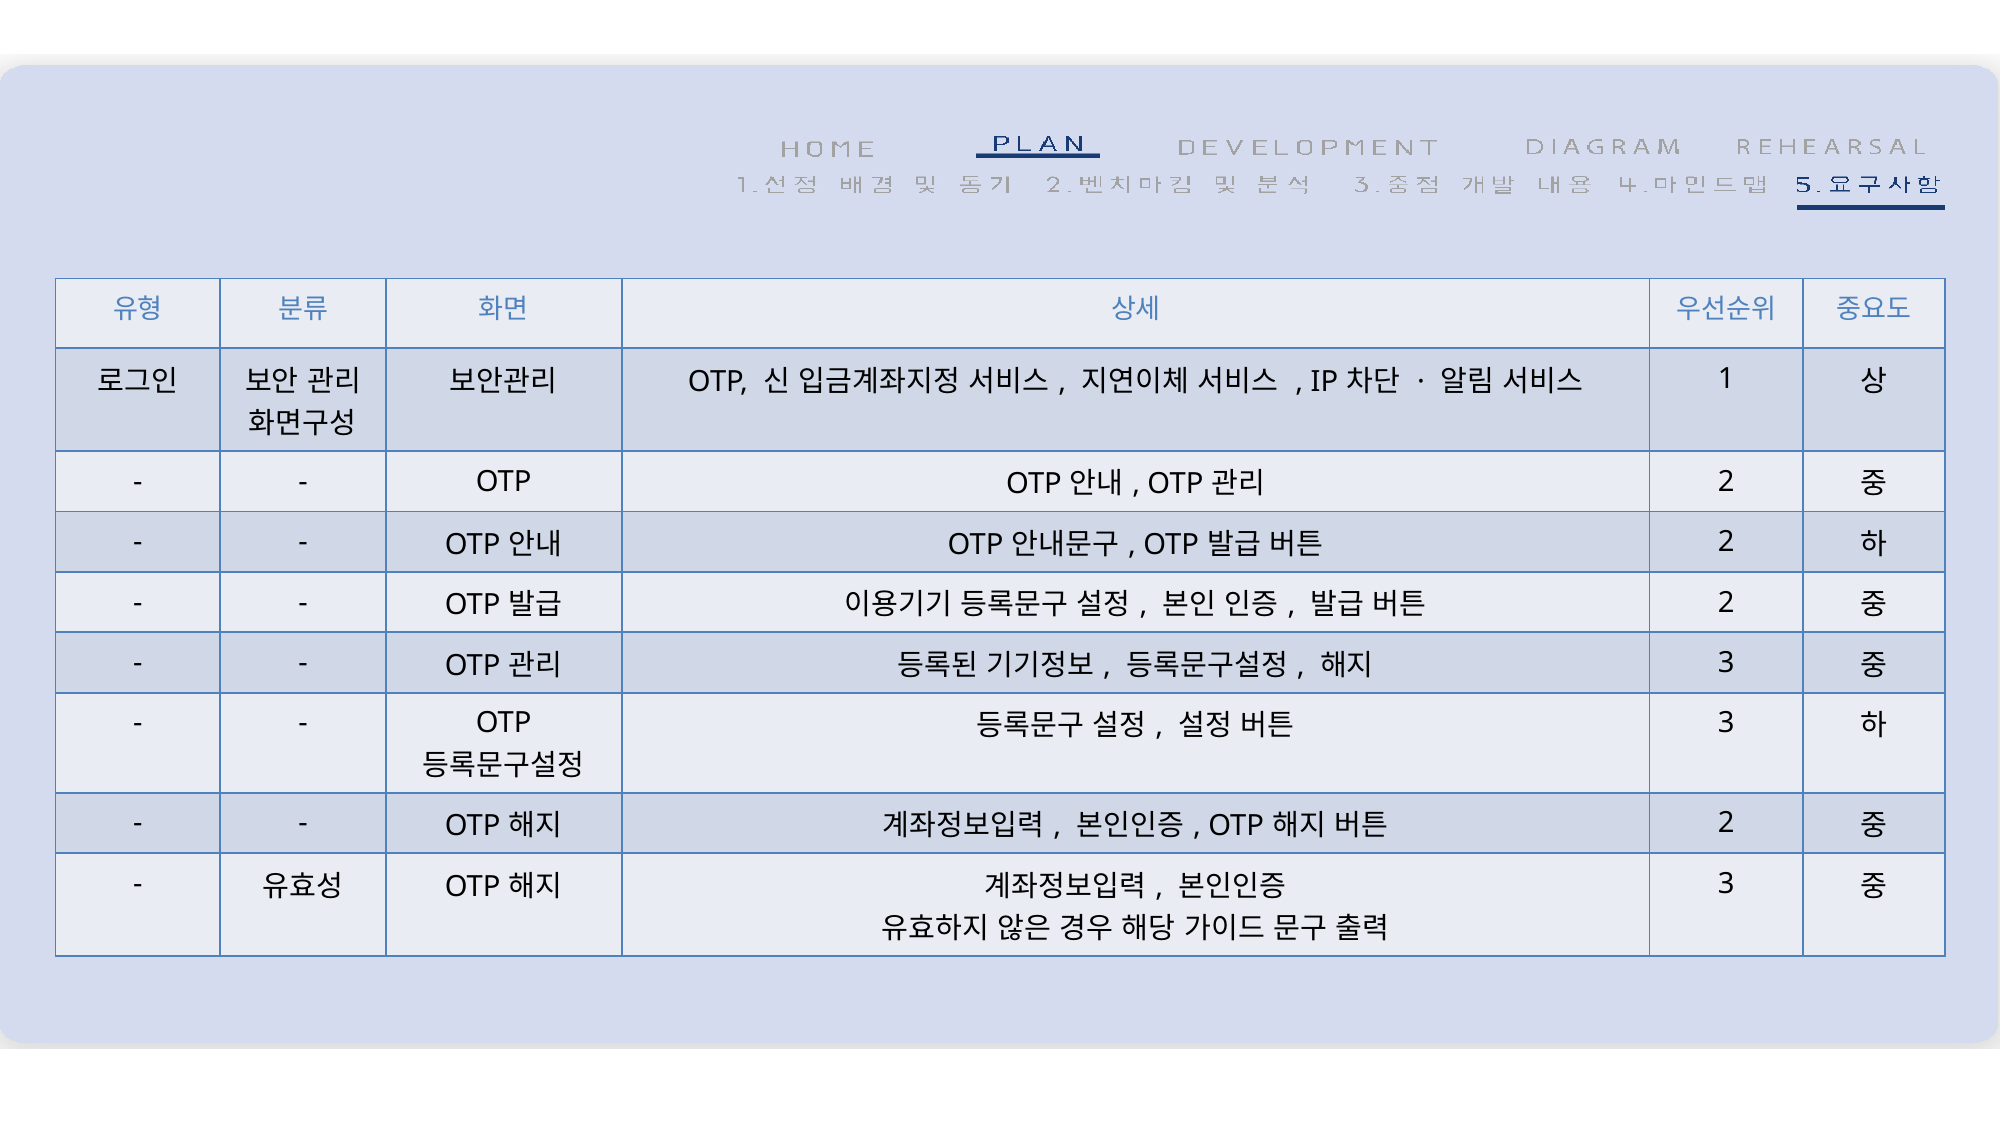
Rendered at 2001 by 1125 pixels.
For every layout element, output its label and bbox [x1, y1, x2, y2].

picture [0, 54, 2000, 1049]
